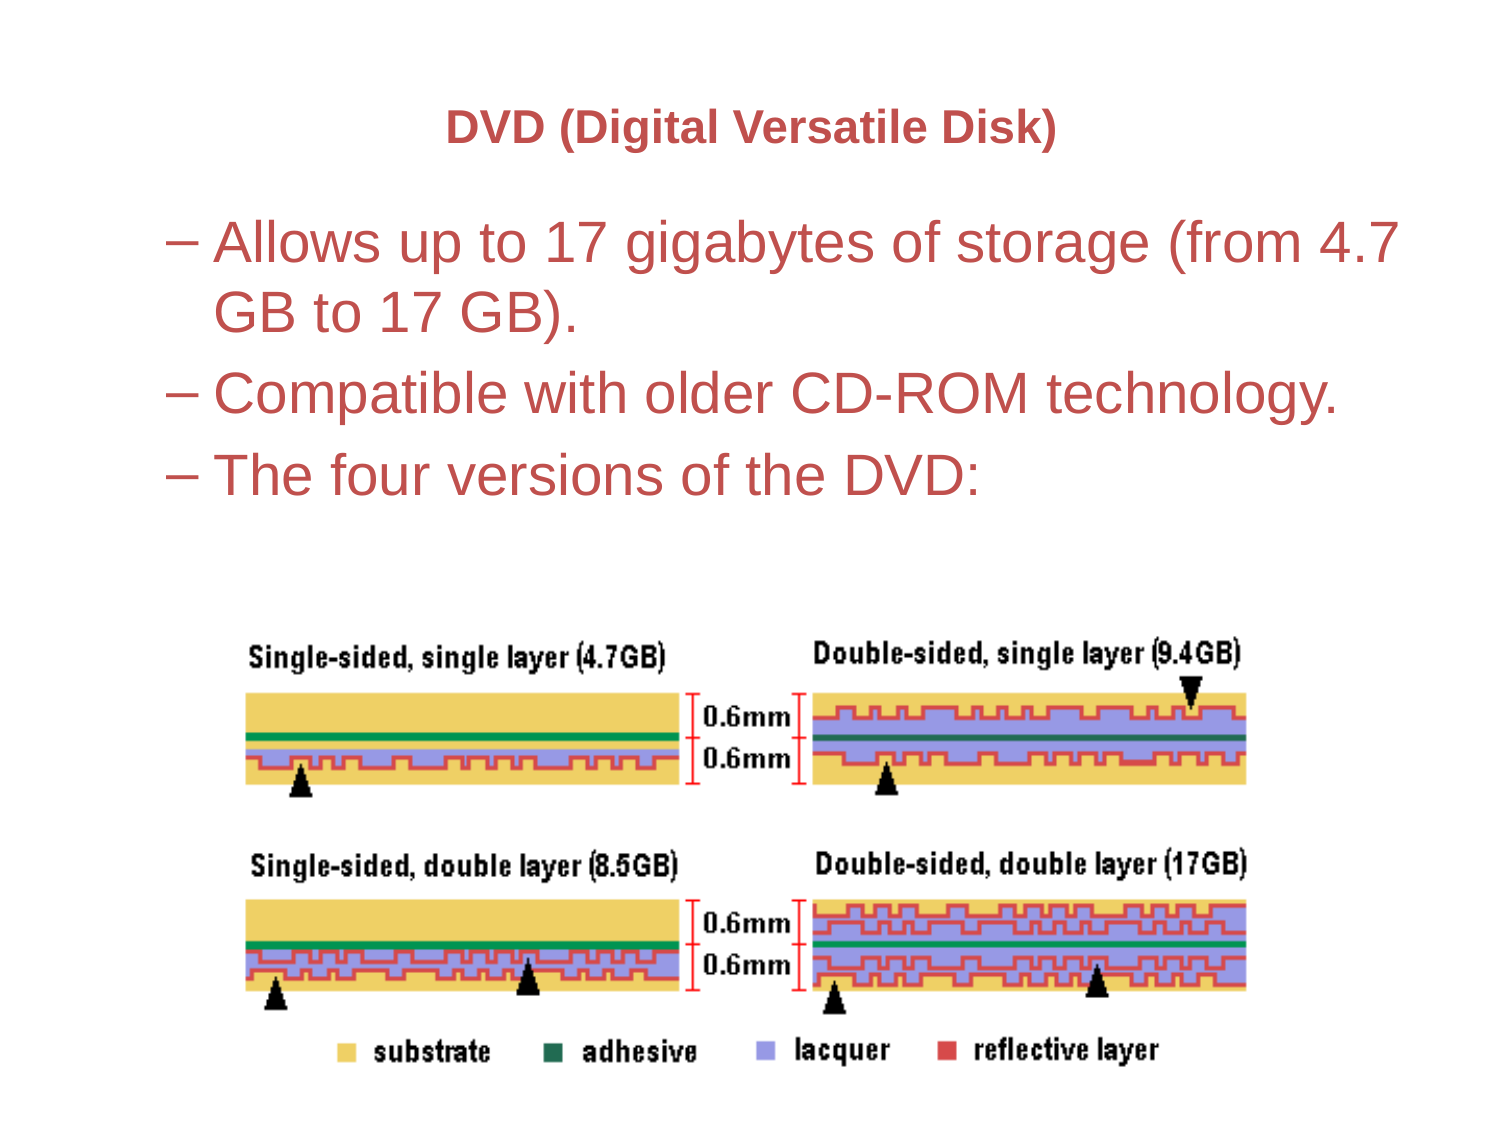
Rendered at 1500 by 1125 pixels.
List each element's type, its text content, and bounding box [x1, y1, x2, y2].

list Allows up to 17 gigabytes of storage (from 4.7 GB to 17 GB). Compatible with older CD-ROM technology. The four versions of the DVD: [76, 196, 1428, 940]
picture [241, 632, 1253, 1071]
title DVD (Digital Versatile Disk) [76, 30, 1428, 196]
